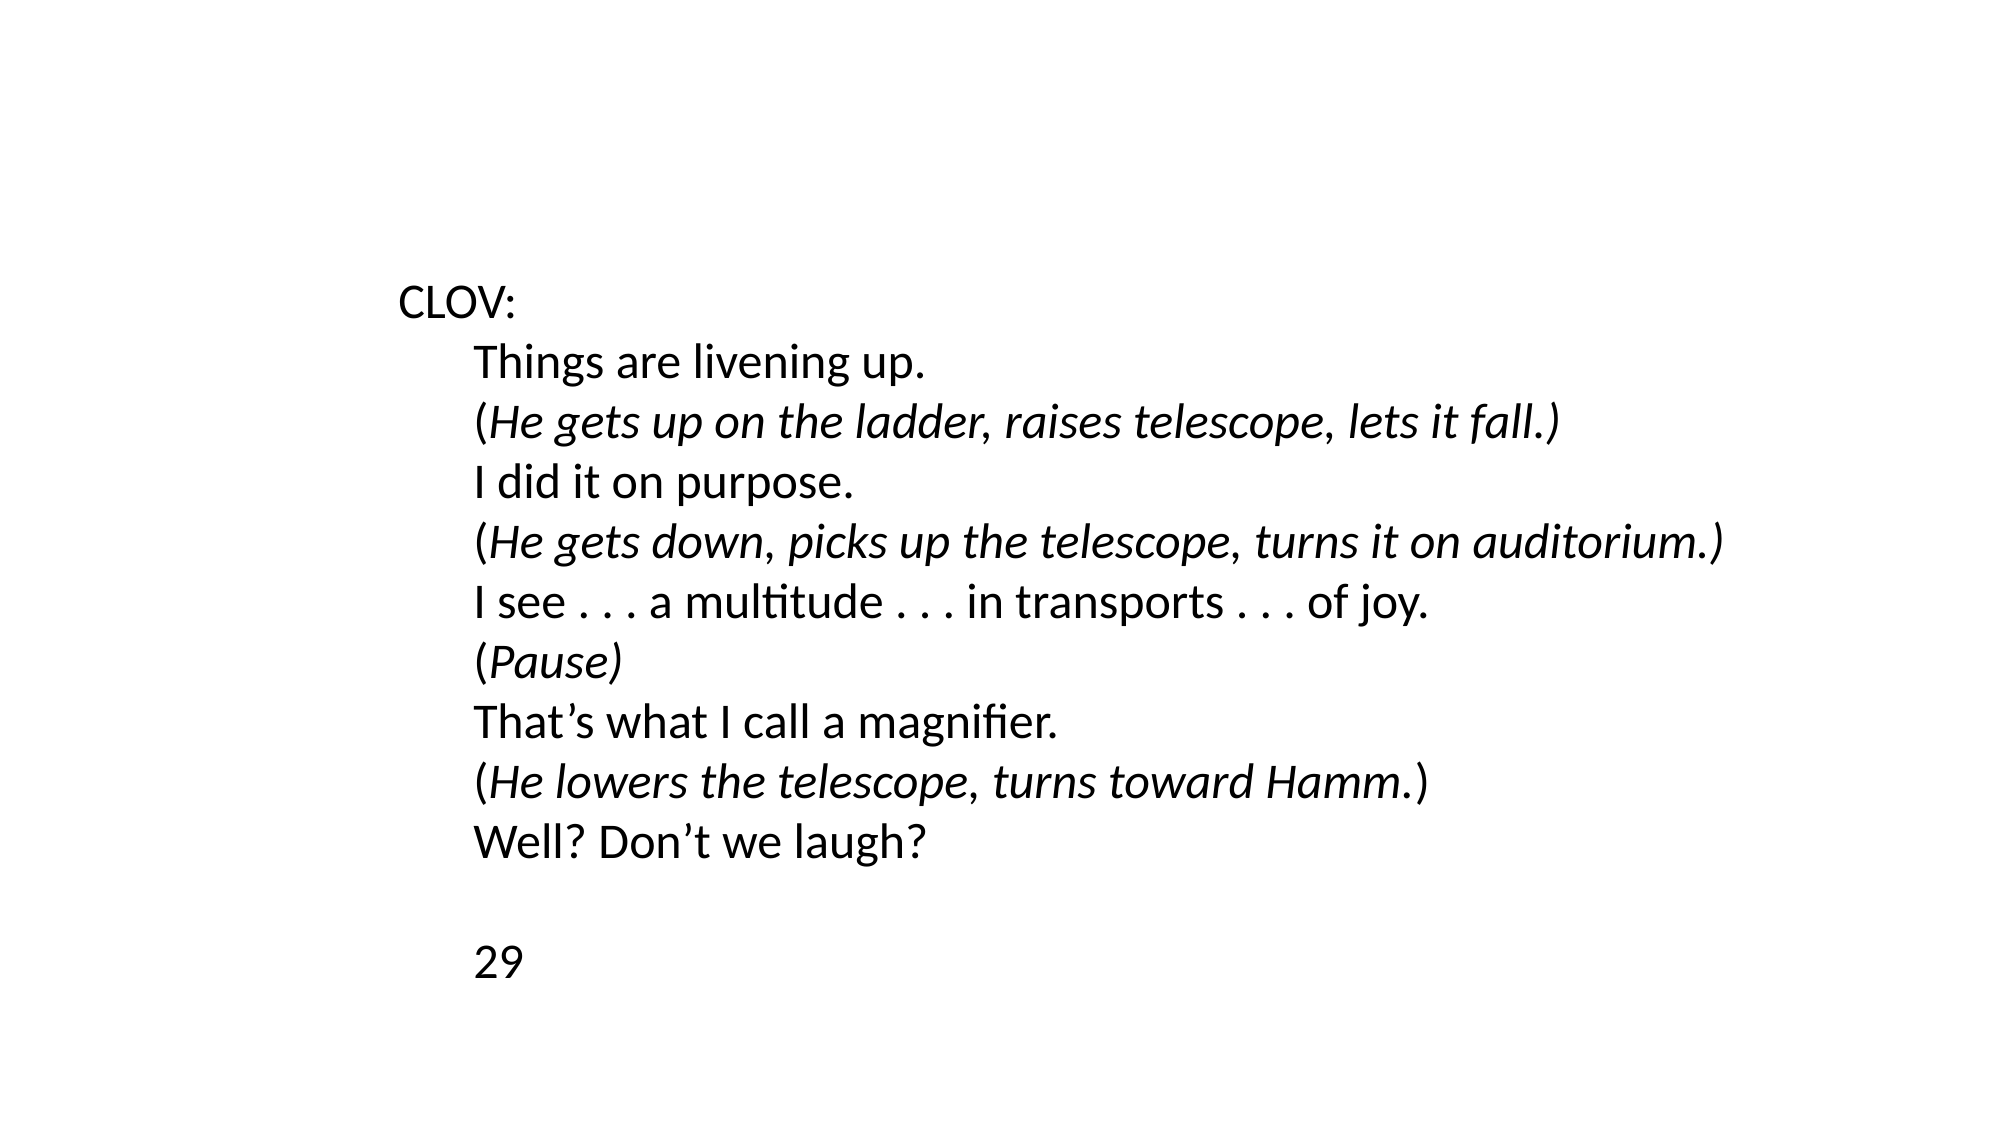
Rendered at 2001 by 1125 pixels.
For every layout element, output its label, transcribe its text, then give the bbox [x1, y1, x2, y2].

text_box CLOV: Things are livening up. (He gets up on the ladder, raises telescope, lets it fall.) I did it on purpose. (He gets down, picks up the telescope, turns it on auditorium.) I see . . . a multitude . . . in transports . . . of joy. (Pause) That’s what I call a magnifier. (He lowers the telescope, turns toward Hamm.) Well? Don’t we laugh? 29 [383, 261, 1741, 996]
